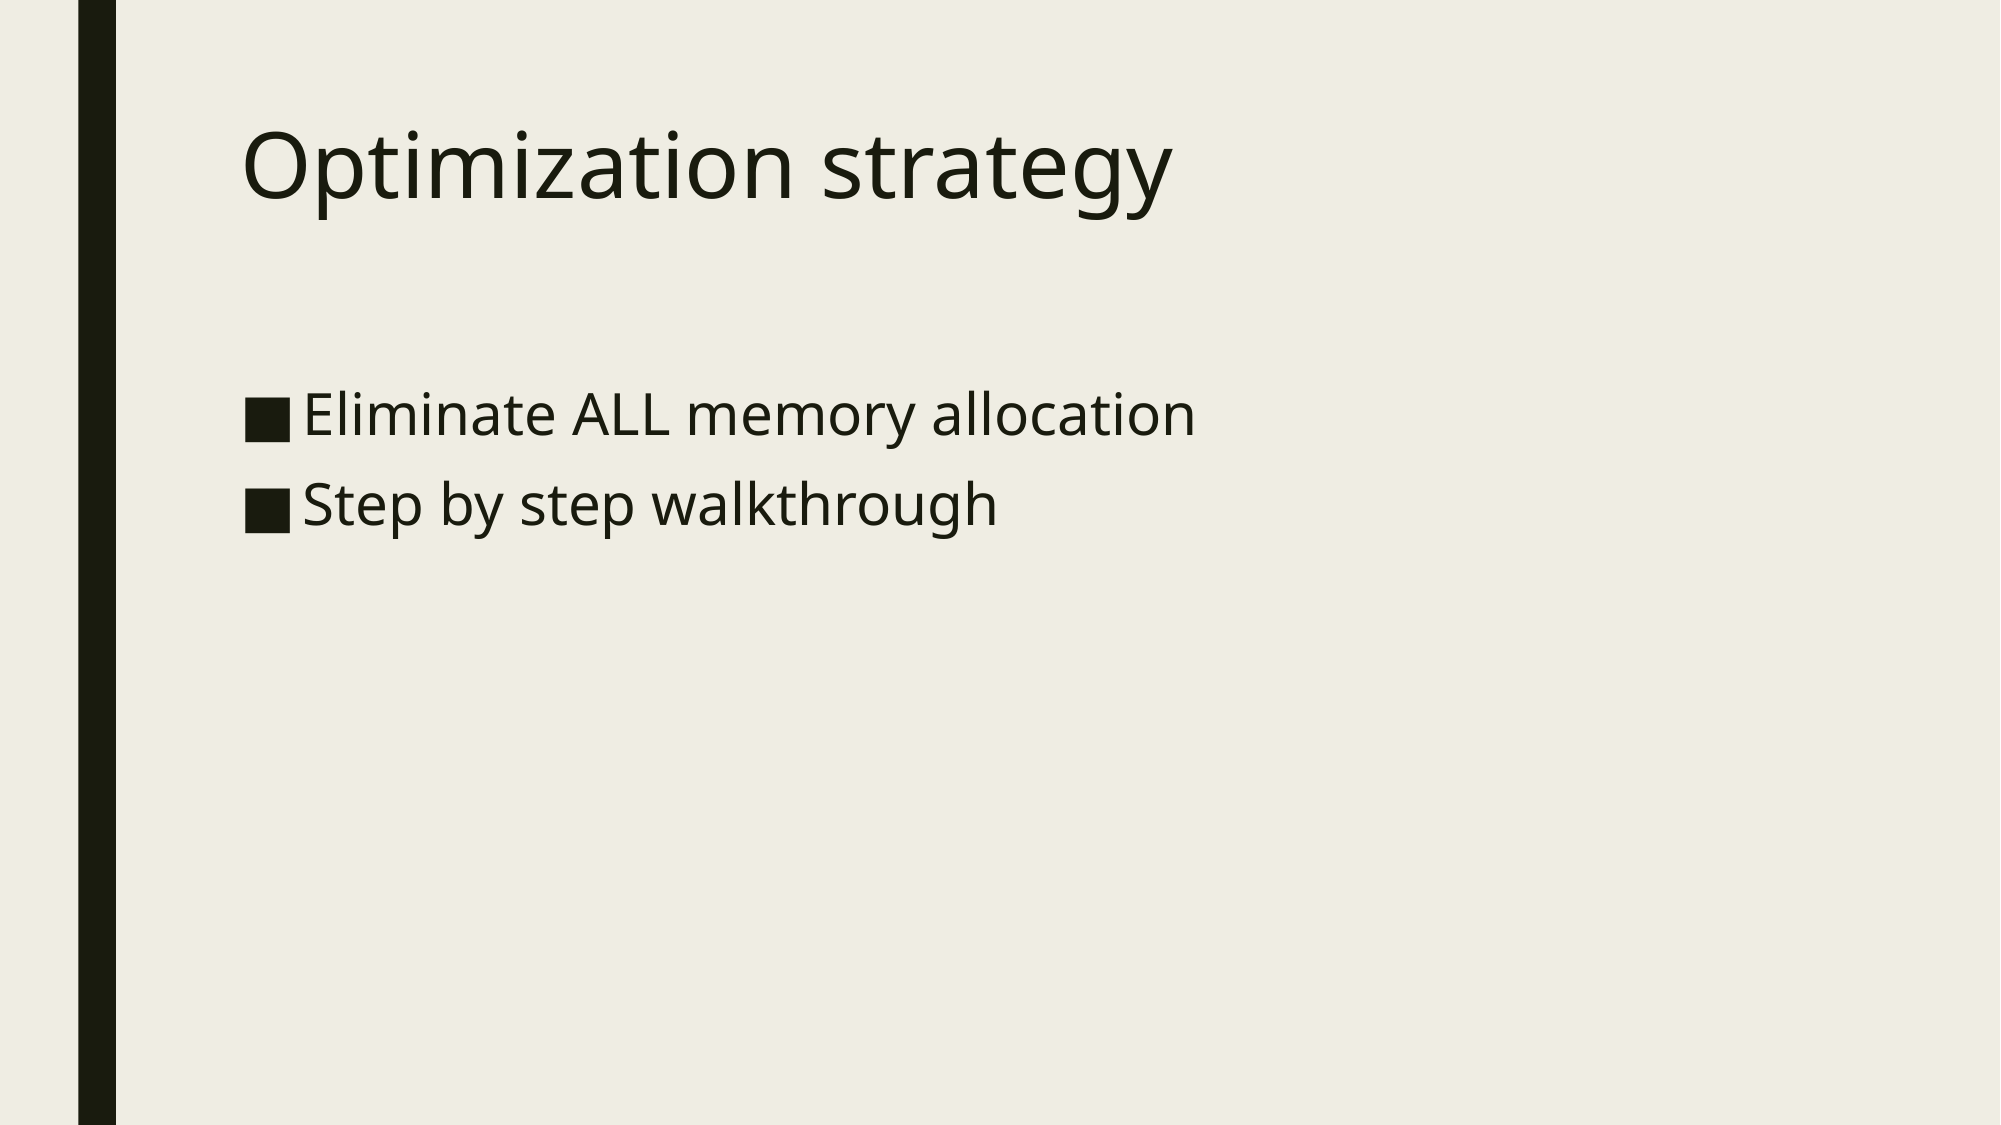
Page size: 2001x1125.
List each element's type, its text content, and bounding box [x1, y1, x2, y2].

list Eliminate ALL memory allocation Step by step walkthrough [225, 375, 1800, 963]
title Optimization strategy [225, 112, 1800, 357]
